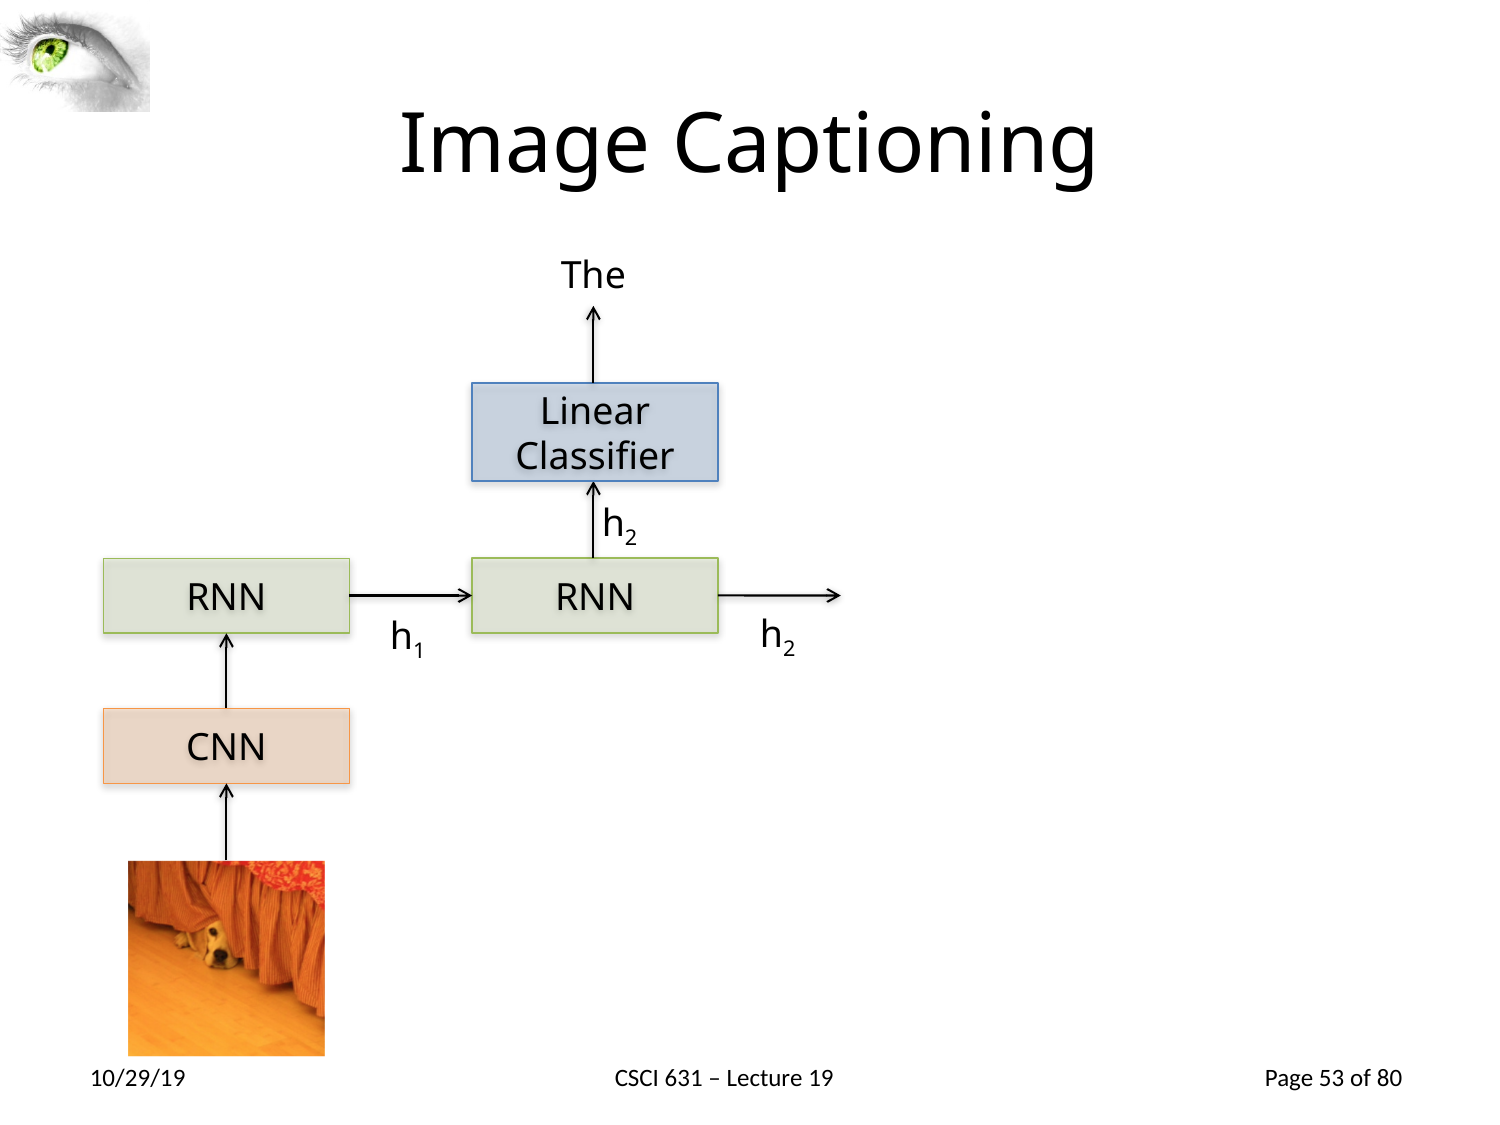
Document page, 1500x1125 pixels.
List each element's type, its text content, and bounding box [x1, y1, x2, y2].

text_box h2 [598, 491, 653, 558]
picture [128, 860, 325, 1057]
text_box [80, 233, 1424, 943]
text_box Linear Classifier [471, 382, 719, 482]
text_box h2 [744, 604, 811, 669]
text_box h1 [374, 604, 441, 671]
title Image Captioning [75, 45, 1425, 233]
text_box The [545, 243, 641, 303]
picture [0, 0, 150, 112]
text_box CNN [103, 708, 350, 784]
text_box RNN [471, 557, 719, 634]
